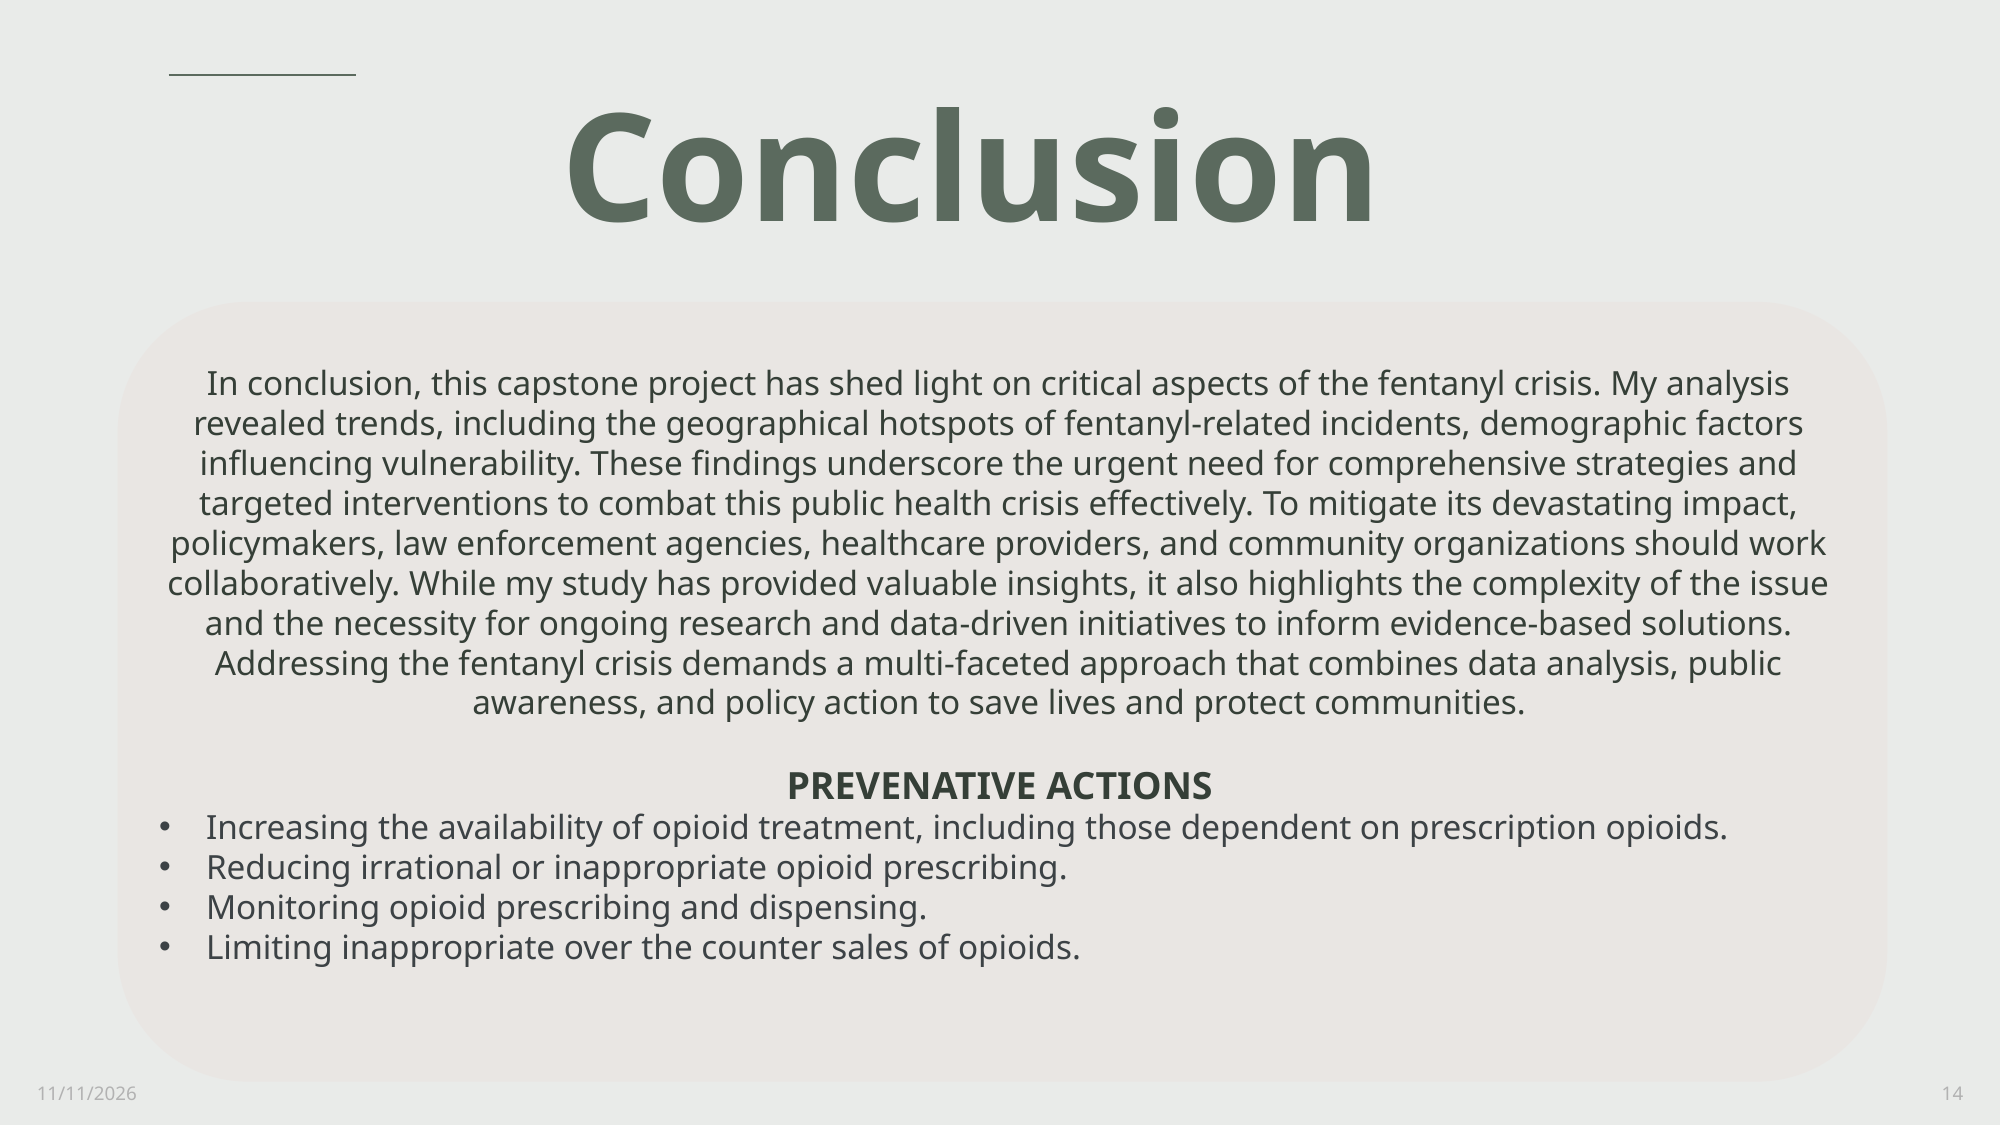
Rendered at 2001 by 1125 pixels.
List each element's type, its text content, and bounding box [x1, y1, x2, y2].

text_box In conclusion, this capstone project has shed light on critical aspects of the fentanyl crisis. My analysis revealed trends, including the geographical hotspots of fentanyl-related incidents, demographic factors influencing vulnerability. These findings underscore the urgent need for comprehensive strategies and targeted interventions to combat this public health crisis effectively. To mitigate its devastating impact, policymakers, law enforcement agencies, healthcare providers, and community organizations should work collaboratively. While my study has provided valuable insights, it also highlights the complexity of the issue and the necessity for ongoing research and data-driven initiatives to inform evidence-based solutions. Addressing the fentanyl crisis demands a multi-faceted approach that combines data analysis, public awareness, and policy action to save lives and protect communities. PREVENATIVE ACTIONS Increasing the availability of opioid treatment, including those dependent on prescription opioids. Reducing irrational or inappropriate opioid prescribing. Monitoring opioid prescribing and dispensing. Limiting inappropriate over the counter sales of opioids. [144, 354, 1856, 1014]
slide_number 14 [1528, 1064, 1979, 1124]
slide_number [21, 1064, 472, 1124]
text_box [116, 300, 1889, 1083]
title Conclusion [546, 0, 1459, 354]
